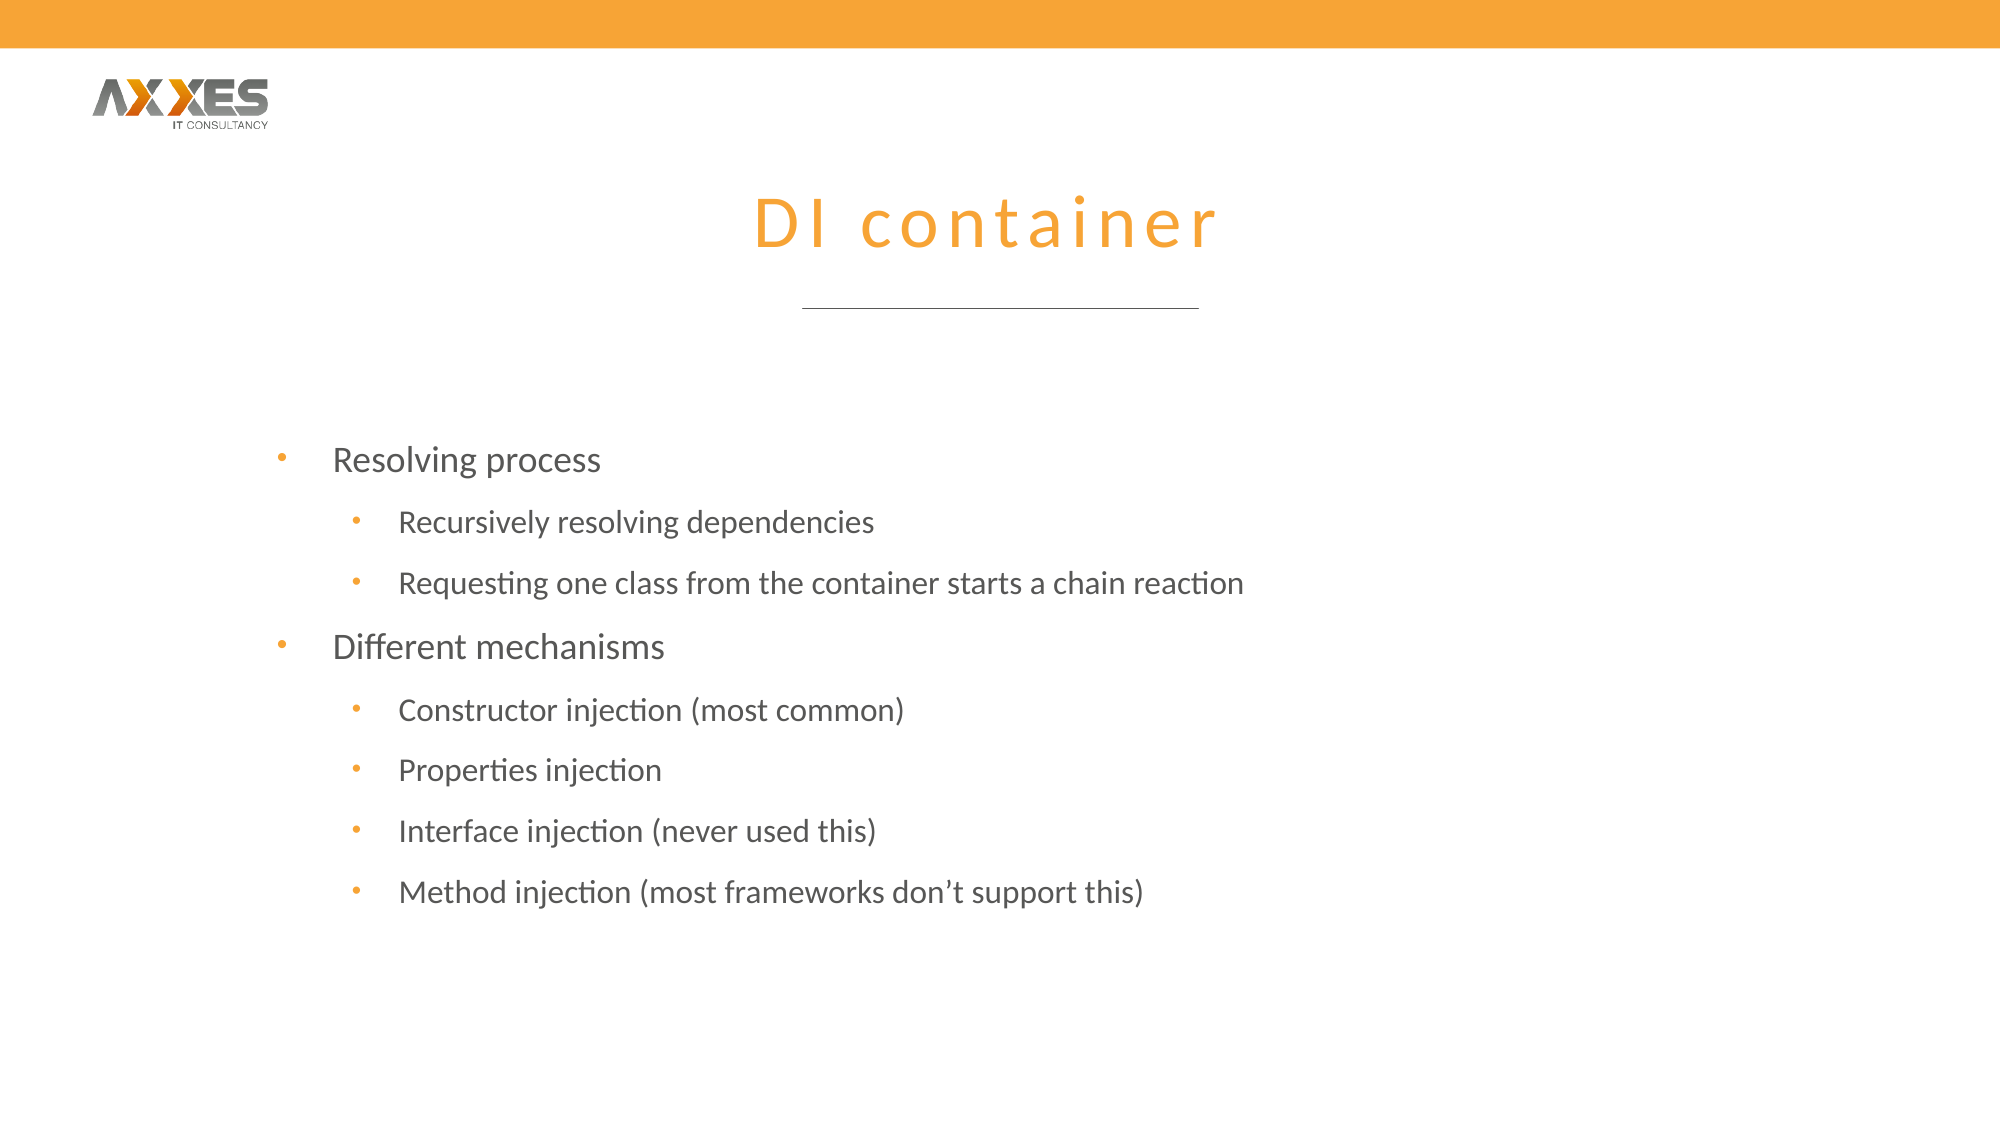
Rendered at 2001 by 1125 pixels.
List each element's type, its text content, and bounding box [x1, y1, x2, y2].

title DI container [267, 159, 1705, 276]
picture [92, 79, 268, 129]
list Resolving process Recursively resolving dependencies Requesting one class from the container starts a chain reaction Different mechanisms​ Constructor injection​ (most common) Properties injection​ Interface injection​ (never used this) Method injection (most frameworks don’t support this)​ [261, 427, 1710, 988]
